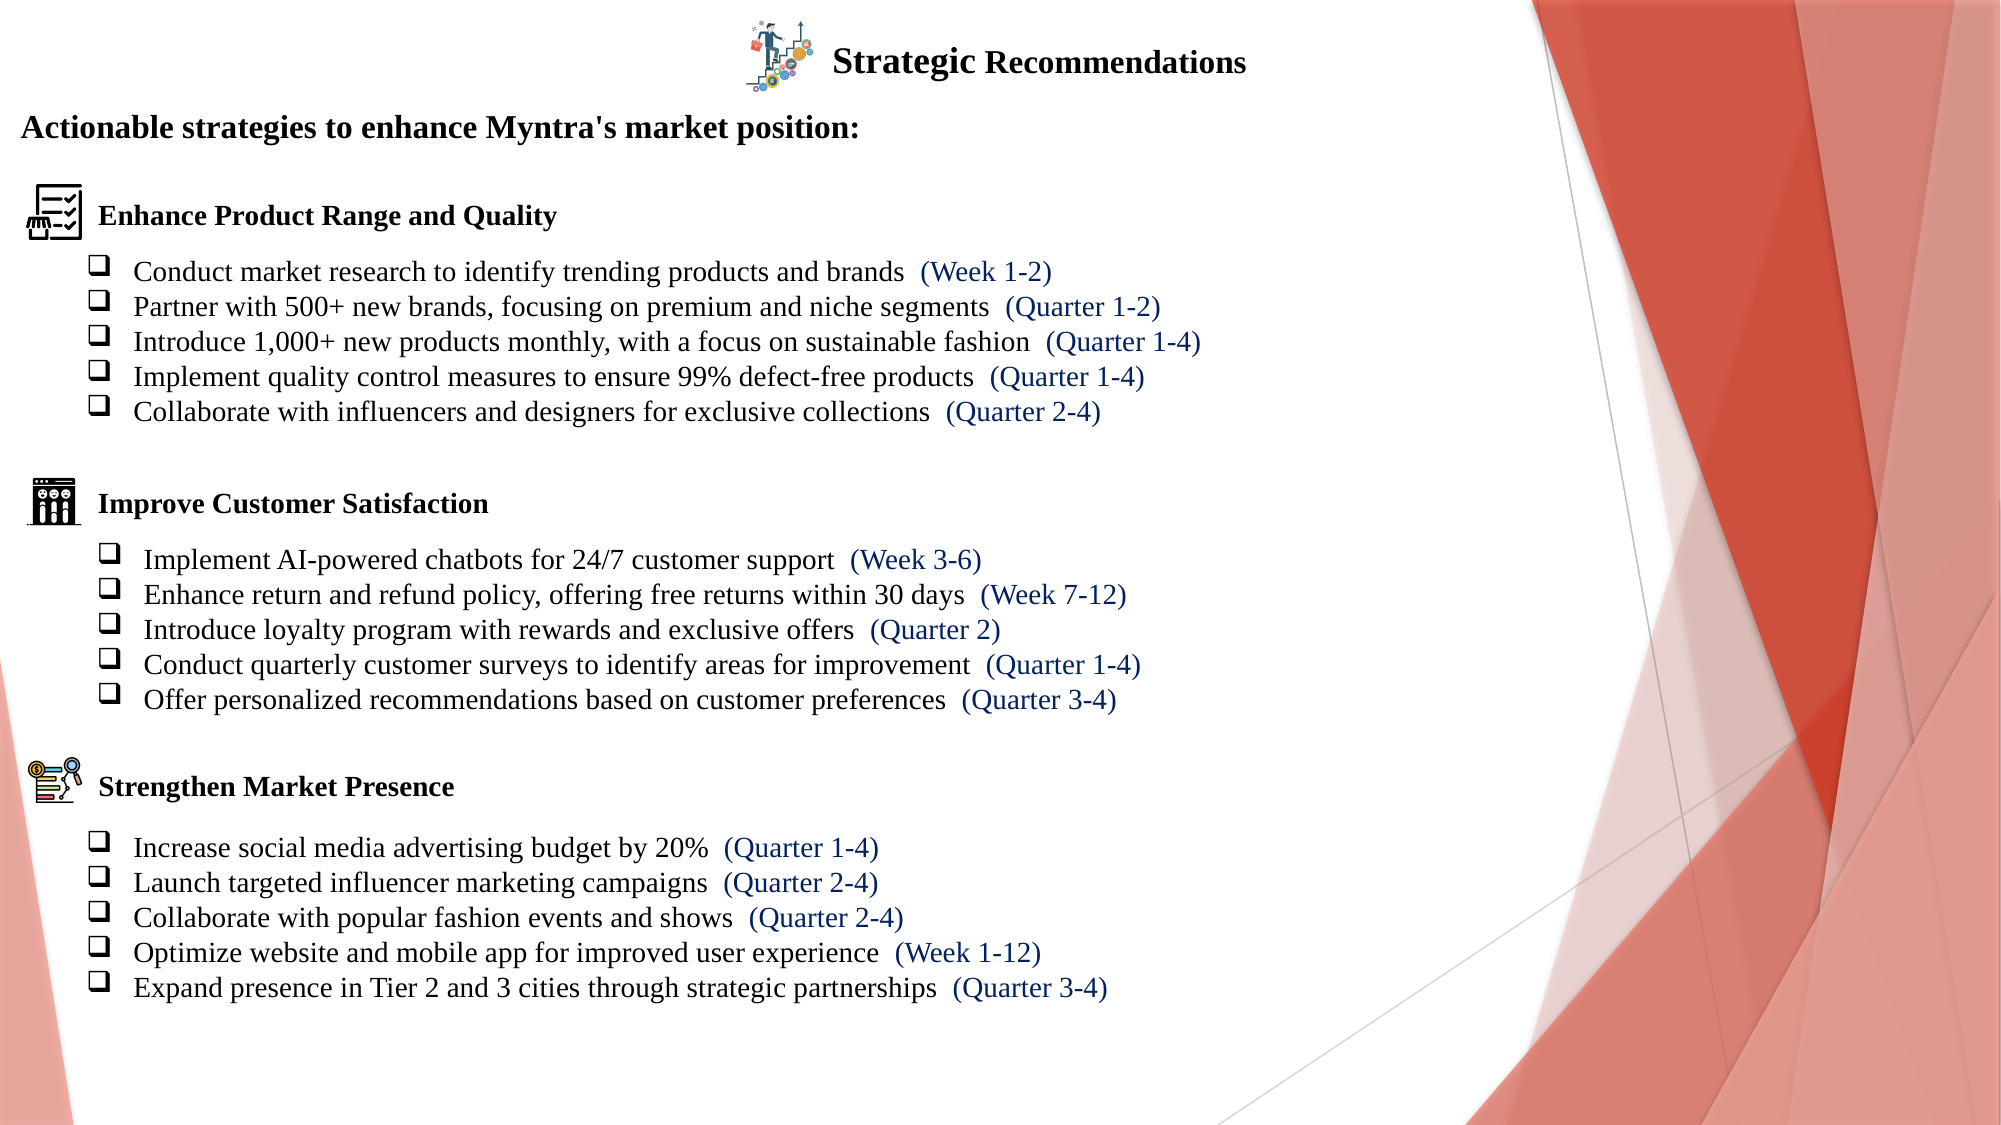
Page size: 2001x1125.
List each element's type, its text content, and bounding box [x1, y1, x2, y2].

picture [26, 751, 84, 809]
text_box Conduct market research to identify trending products and brands (Week 1-2) Partner with 500+ new brands, focusing on premium and niche segments (Quarter 1-2) Introduce 1,000+ new products monthly, with a focus on sustainable fashion (Quarter 1-4) Implement quality control measures to ensure 99% defect-free products (Quarter 1-4) Collaborate with influencers and designers for exclusive collections (Quarter 2-4) [71, 244, 1297, 435]
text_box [734, 13, 1266, 95]
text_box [25, 183, 575, 241]
picture [25, 473, 83, 530]
text_box Actionable strategies to enhance Myntra's market position: [5, 98, 877, 153]
text_box Strengthen Market Presence [88, 759, 470, 810]
text_box Implement AI-powered chatbots for 24/7 customer support (Week 3-6) Enhance return and refund policy, offering free returns within 30 days (Week 7-12) Introduce loyalty program with rewards and exclusive offers (Quarter 2) Conduct quarterly customer surveys to identify areas for improvement (Quarter 1-4) Offer personalized recommendations based on customer preferences (Quarter 3-4) [82, 532, 1353, 723]
text_box Increase social media advertising budget by 20% (Quarter 1-4) Launch targeted influencer marketing campaigns (Quarter 2-4) Collaborate with popular fashion events and shows (Quarter 2-4) Optimize website and mobile app for improved user experience (Week 1-12) Expand presence in Tier 2 and 3 cities through strategic partnerships (Quarter 3-4) [71, 820, 1341, 1011]
text_box Improve Customer Satisfaction [86, 477, 505, 527]
